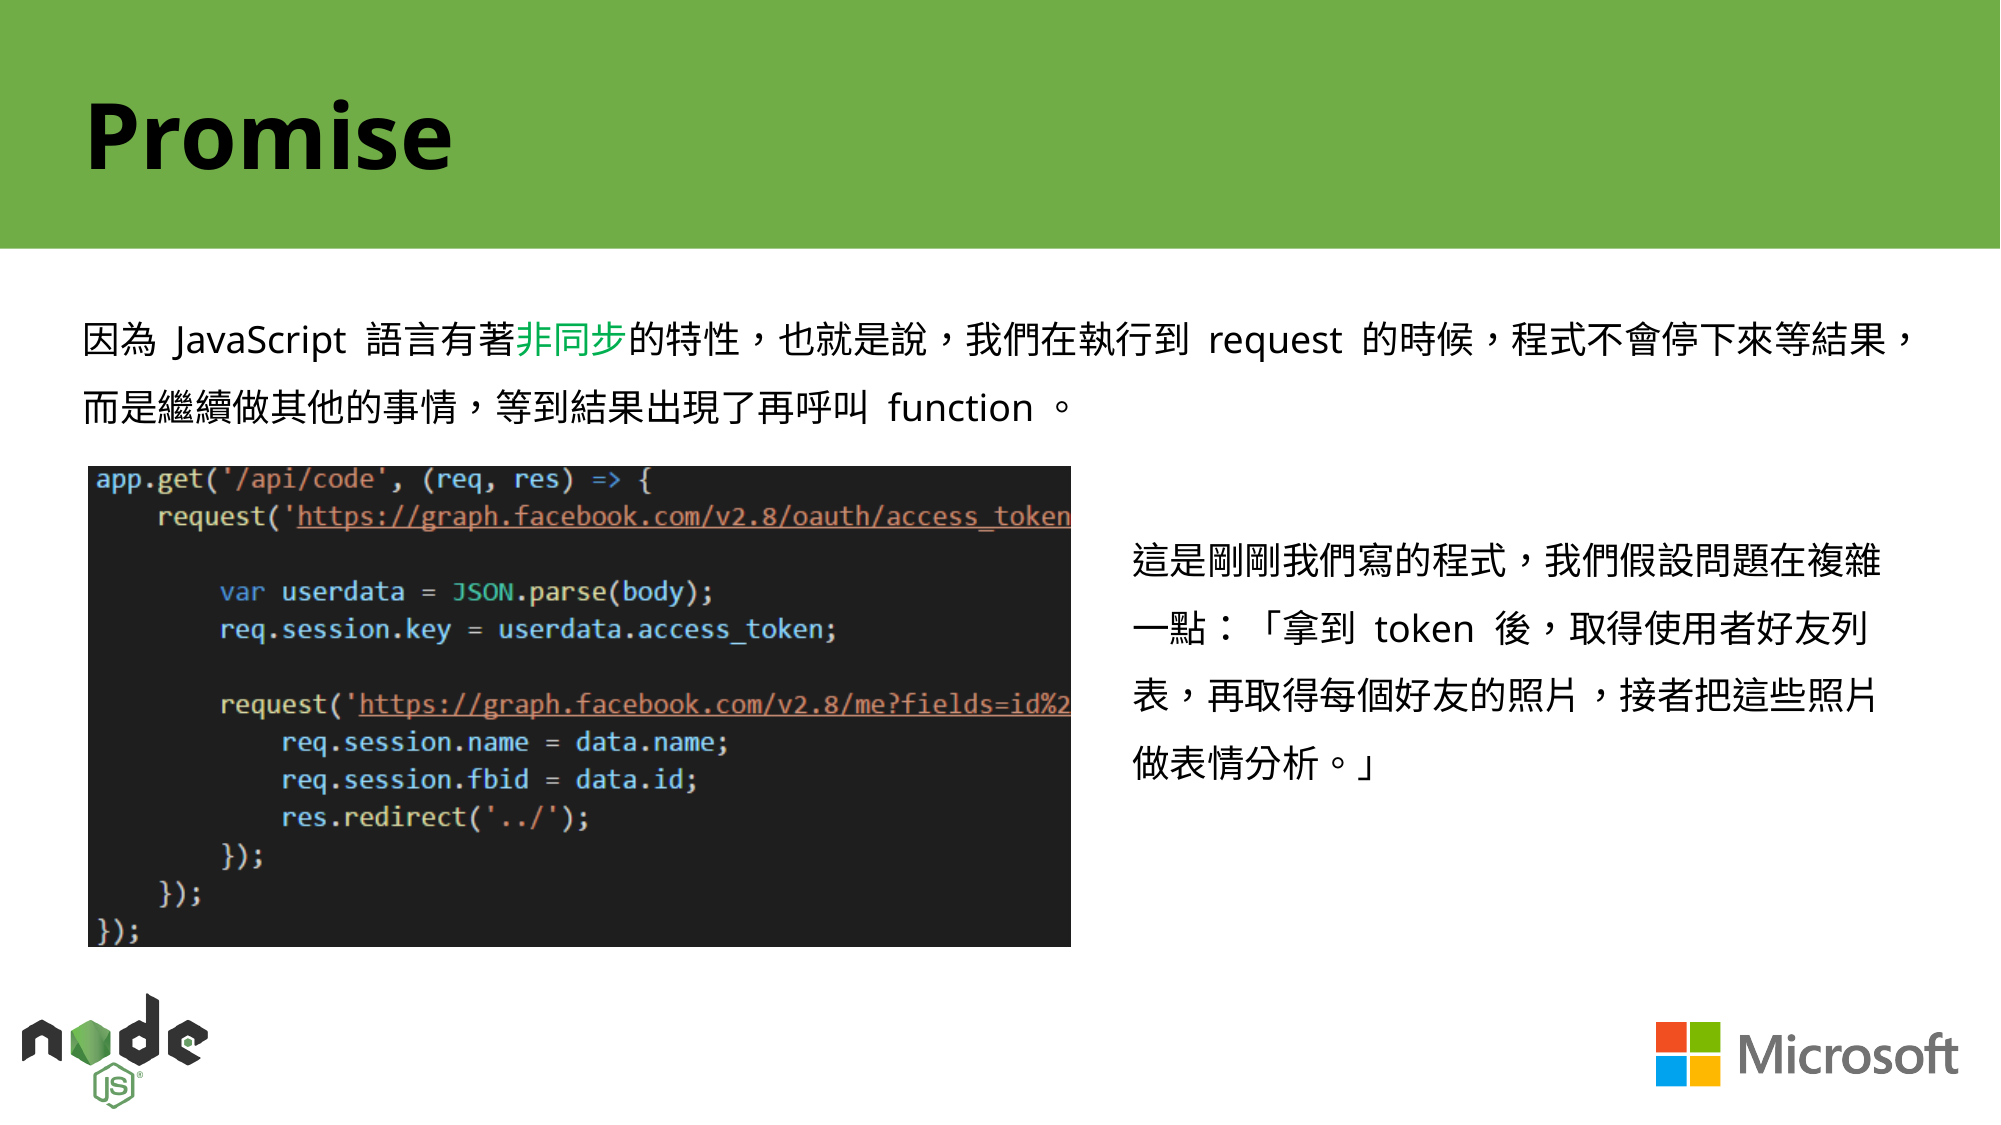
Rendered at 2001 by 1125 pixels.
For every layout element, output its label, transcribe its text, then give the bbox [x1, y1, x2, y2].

title Promise [68, 31, 1932, 249]
text_box 因為 JavaScript 語言有著非同步的特性，也就是說，我們在執行到 request 的時候，程式不會停下來等結果，而是繼續做其他的事情，等到結果出現了再呼叫 function。 [68, 286, 1958, 436]
picture [1614, 983, 2000, 1125]
text_box 這是剛剛我們寫的程式，我們假設問題在複雜一點：「拿到 token 後，取得使用者好友列表，再取得每個好友的照片，接者把這些照片做表情分析。」 [1117, 507, 1914, 793]
picture [88, 466, 1071, 947]
picture [3, 978, 227, 1124]
